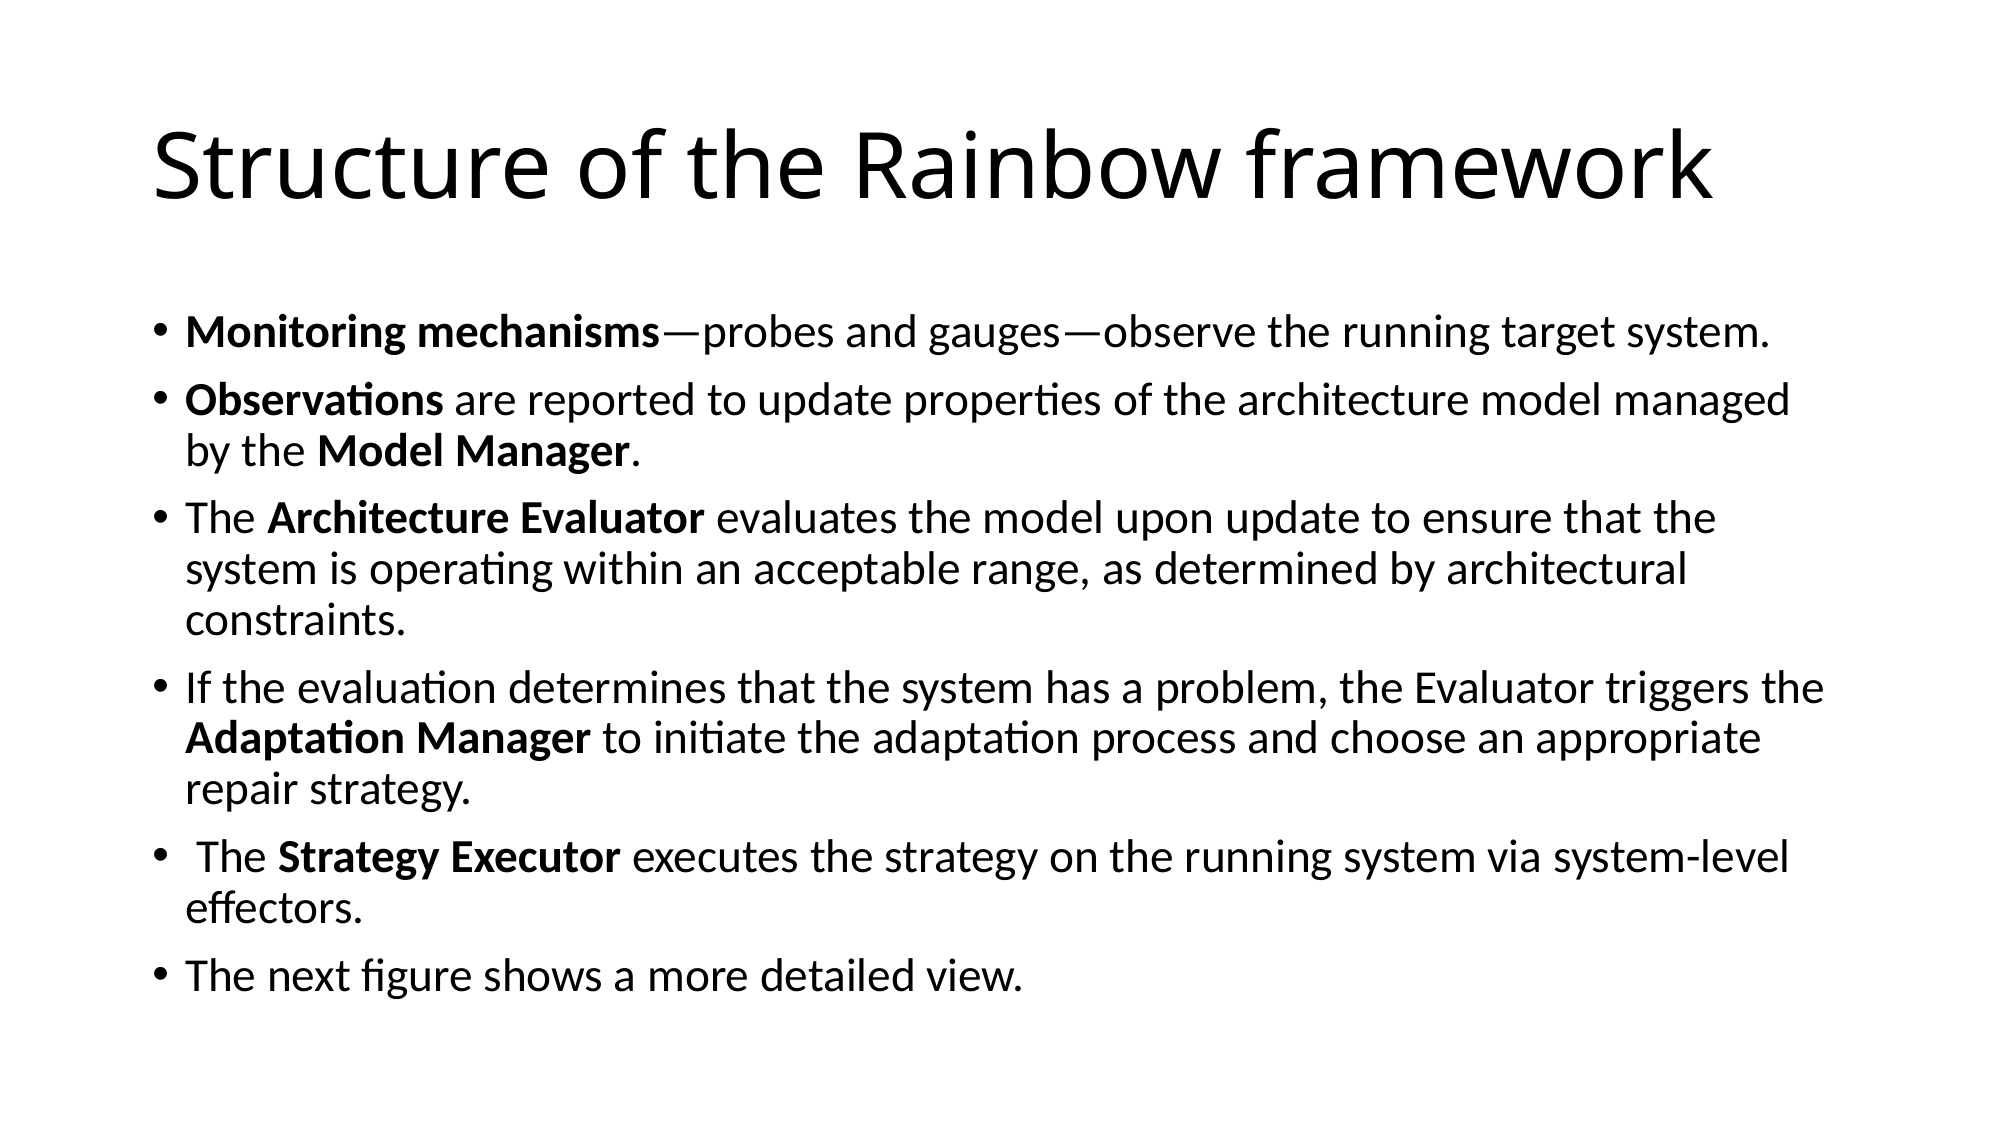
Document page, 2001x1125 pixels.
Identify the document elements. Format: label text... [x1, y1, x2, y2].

list Monitoring mechanisms—probes and gauges—observe the running target system. Observations are reported to update properties of the architecture model managed by the Model Manager. The Architecture Evaluator evaluates the model upon update to ensure that the system is operating within an acceptable range, as determined by architectural constraints. If the evaluation determines that the system has a problem, the Evaluator triggers the Adaptation Manager to initiate the adaptation process and choose an appropriate repair strategy. The Strategy Executor executes the strategy on the running system via system-level effectors. The next figure shows a more detailed view. [137, 299, 1863, 1014]
title Structure of the Rainbow framework [137, 59, 1863, 278]
